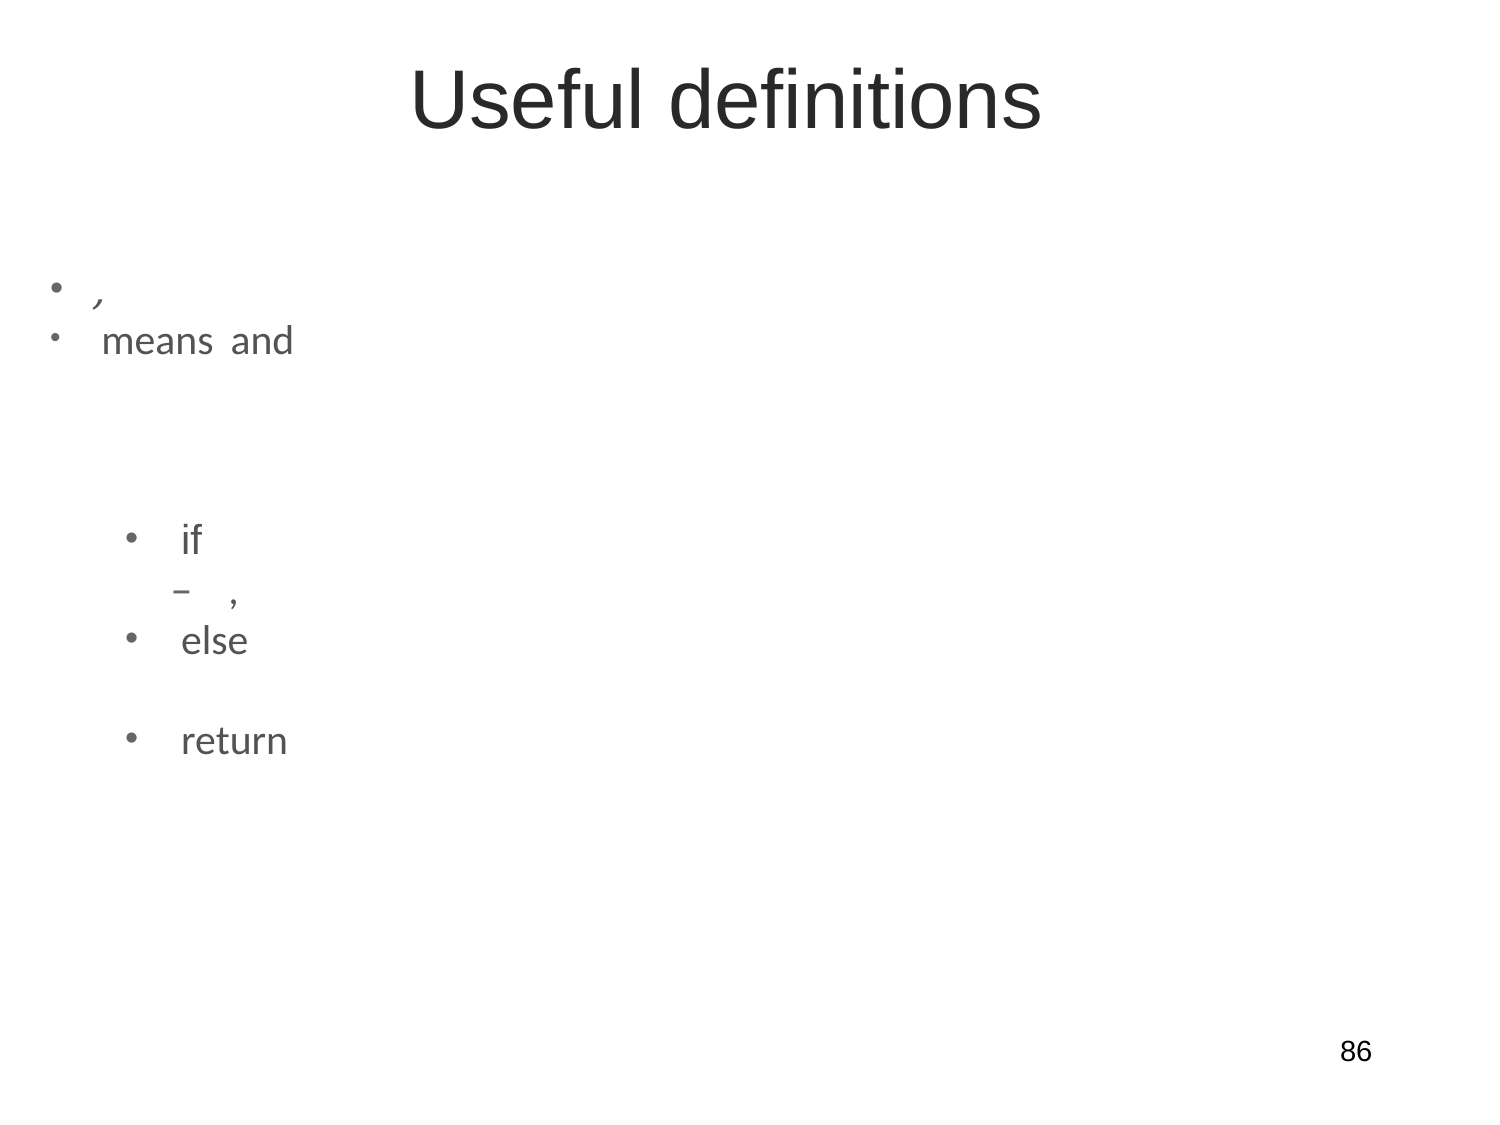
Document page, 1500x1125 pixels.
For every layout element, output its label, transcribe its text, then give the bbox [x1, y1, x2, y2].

text_box Useful definitions [71, 6, 1382, 196]
slide_number 86 [1074, 1024, 1388, 1101]
